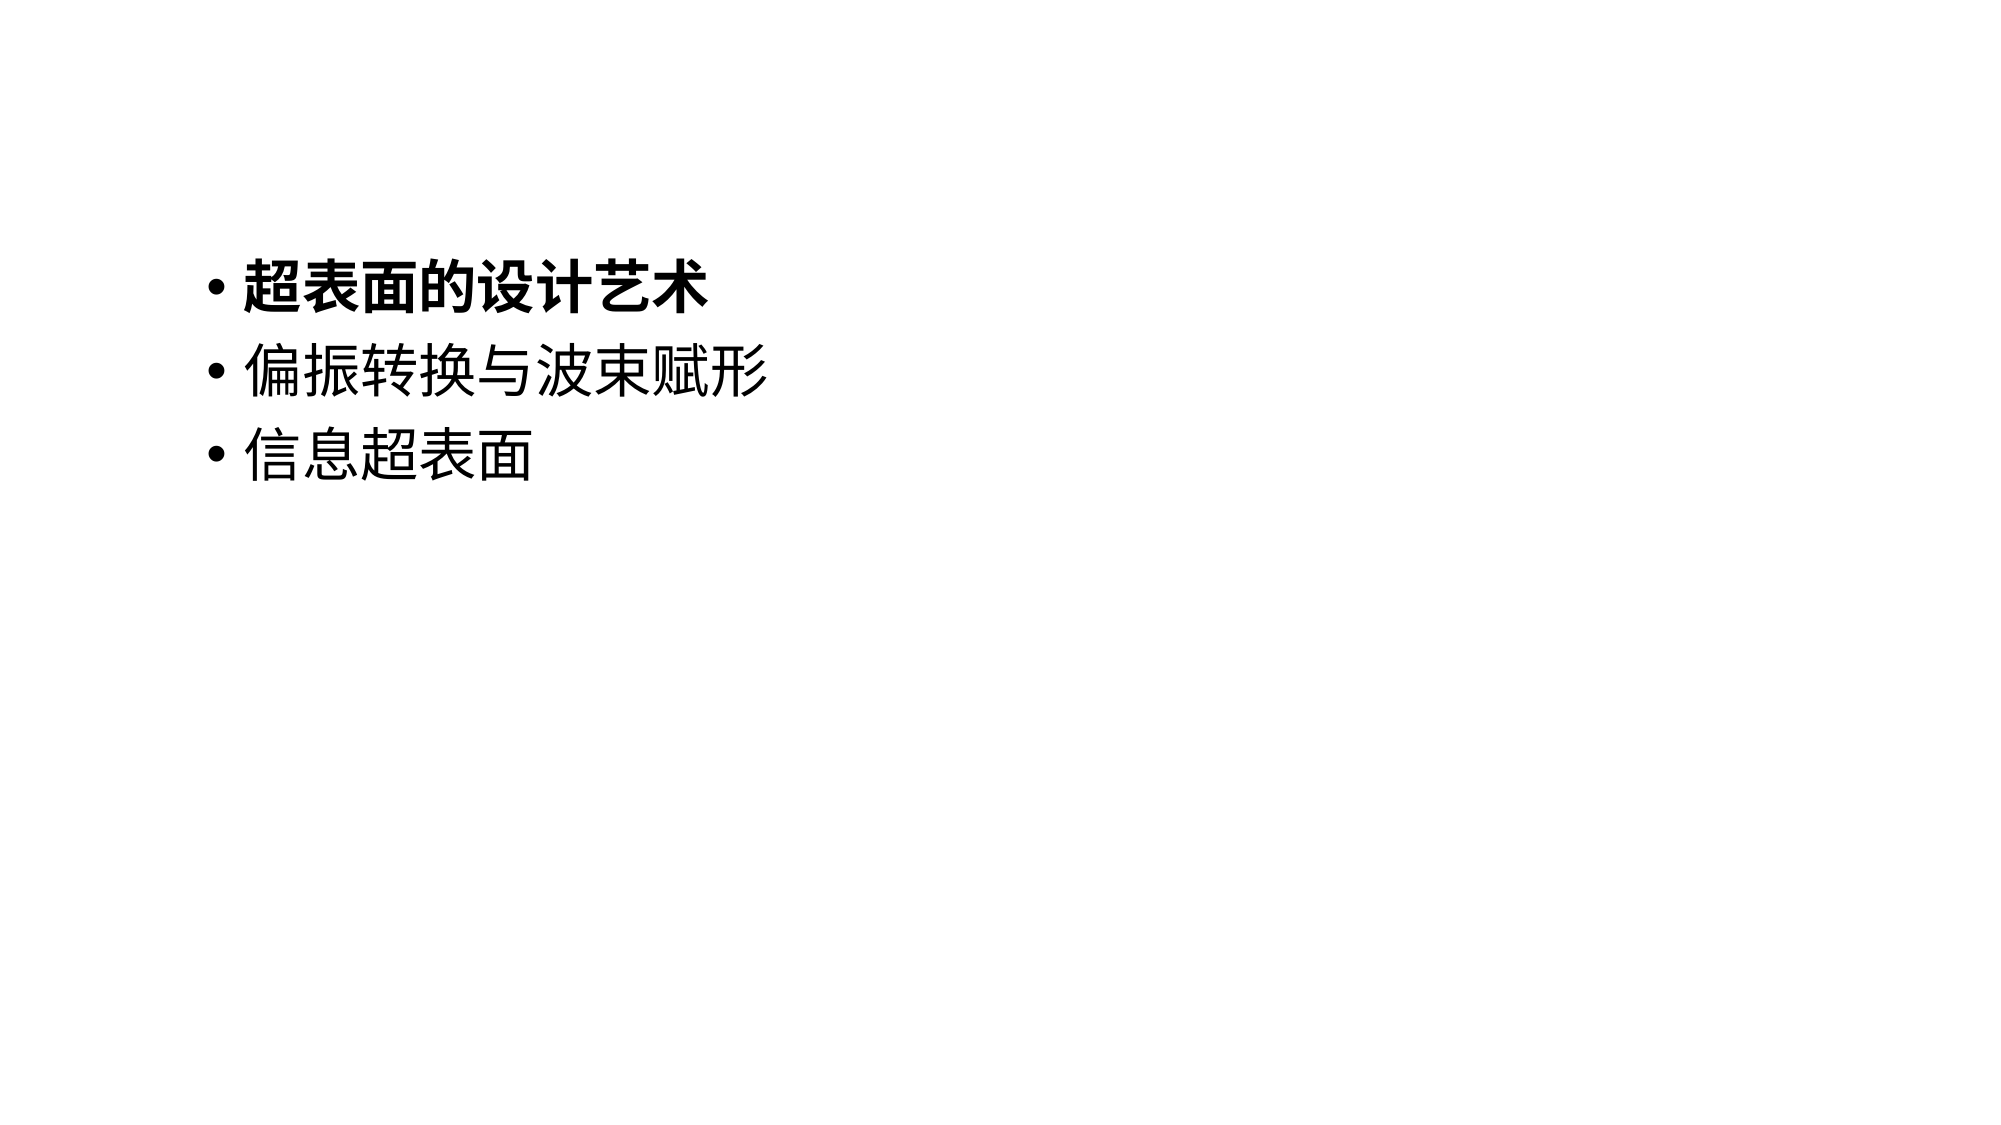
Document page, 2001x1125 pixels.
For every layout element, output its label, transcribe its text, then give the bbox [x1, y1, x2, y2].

list 超表面的设计艺术 偏振转换与波束赋形 信息超表面 [191, 250, 1917, 965]
